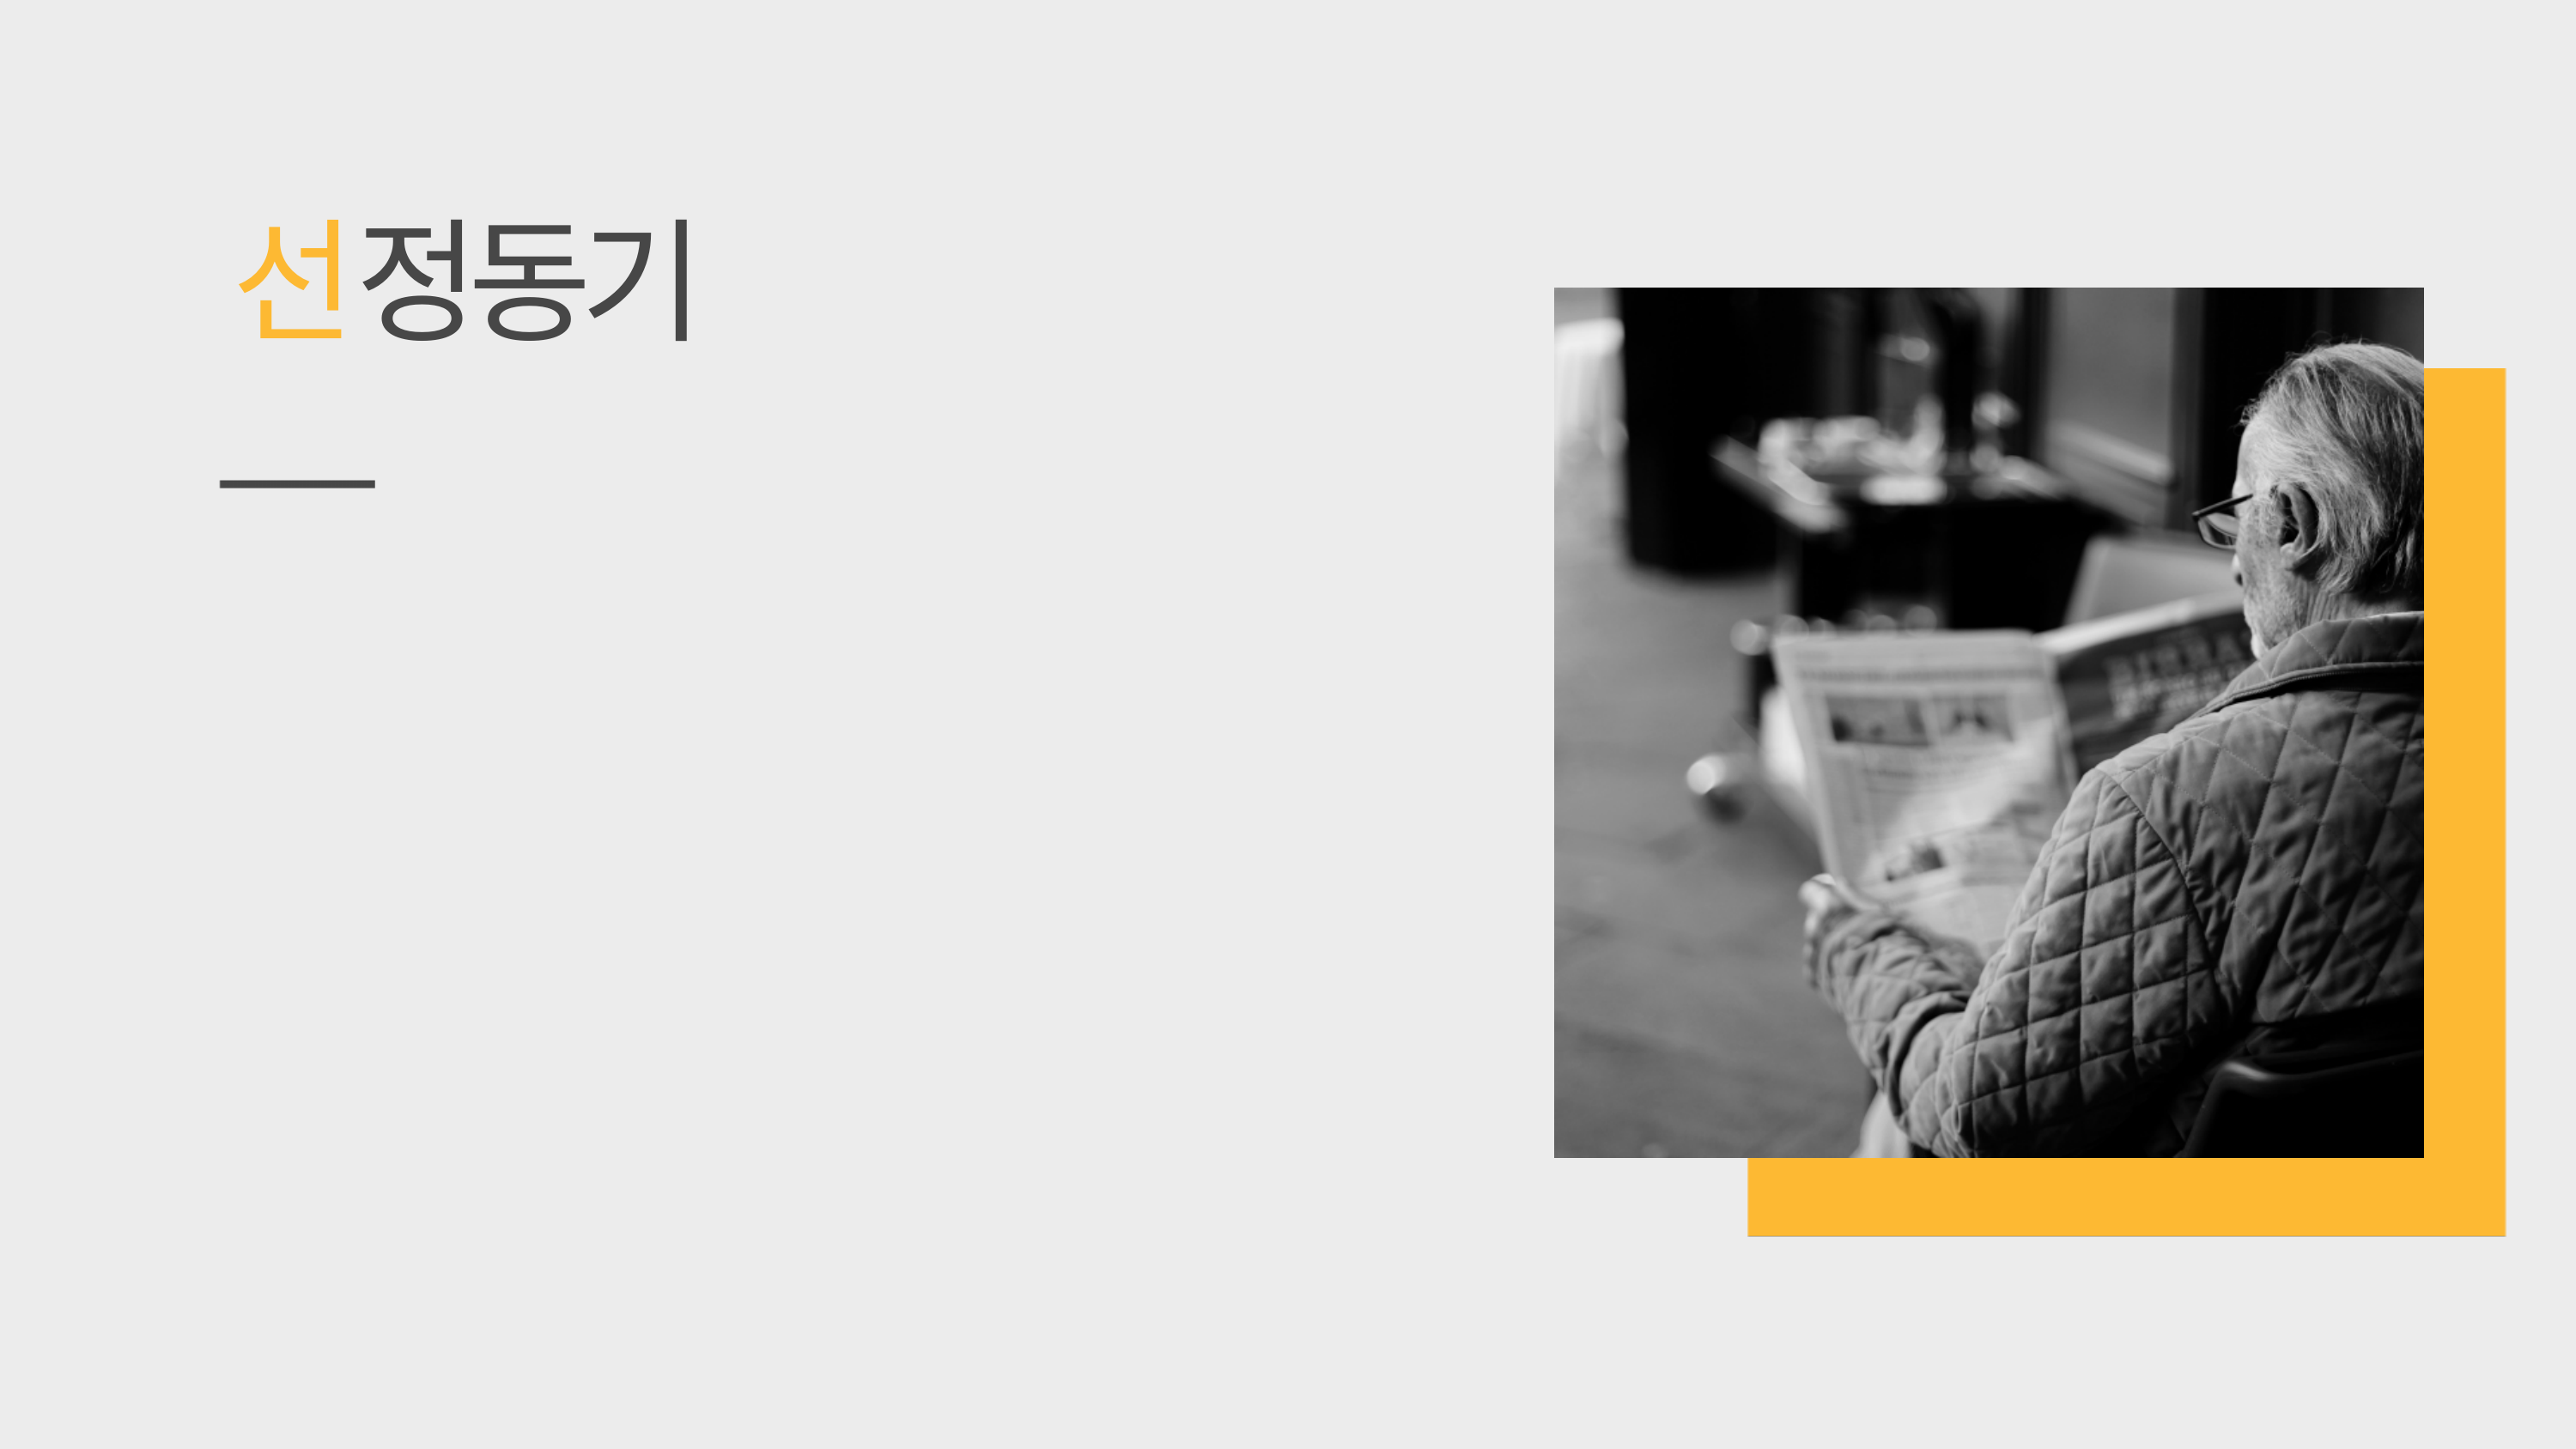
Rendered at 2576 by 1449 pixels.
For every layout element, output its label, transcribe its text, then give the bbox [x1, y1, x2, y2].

picture [220, 481, 293, 488]
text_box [293, 406, 301, 562]
picture [301, 481, 374, 488]
text_box 선정동기 [219, 190, 1399, 364]
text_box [1747, 367, 2506, 1238]
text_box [1554, 288, 2425, 1158]
